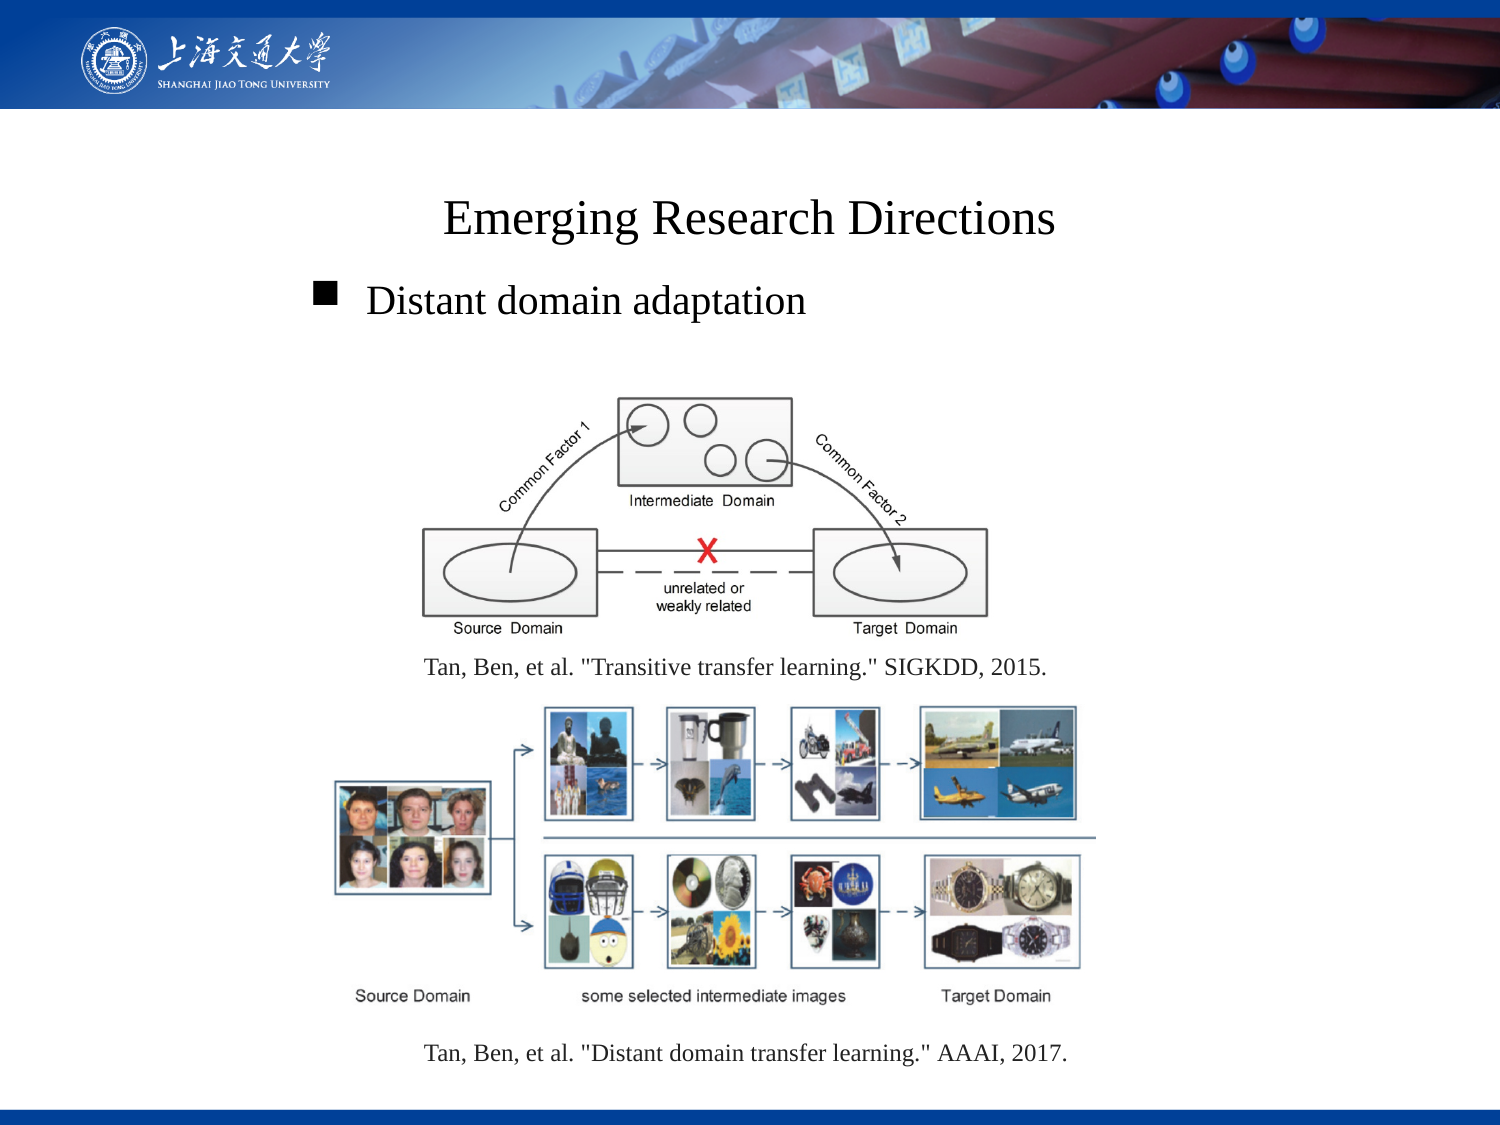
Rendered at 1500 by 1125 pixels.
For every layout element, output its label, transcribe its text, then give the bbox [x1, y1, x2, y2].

text_box Tan, Ben, et al. "Transitive transfer learning." SIGKDD, 2015. [409, 643, 1160, 688]
picture [316, 699, 1096, 1017]
text_box Tan, Ben, et al. "Distant domain transfer learning." AAAI, 2017. [409, 1028, 1160, 1074]
picture [0, 18, 1500, 109]
picture [409, 388, 1004, 643]
text_box Emerging Research Directions [428, 177, 1072, 252]
text_box Distant domain adaptation [295, 265, 823, 331]
